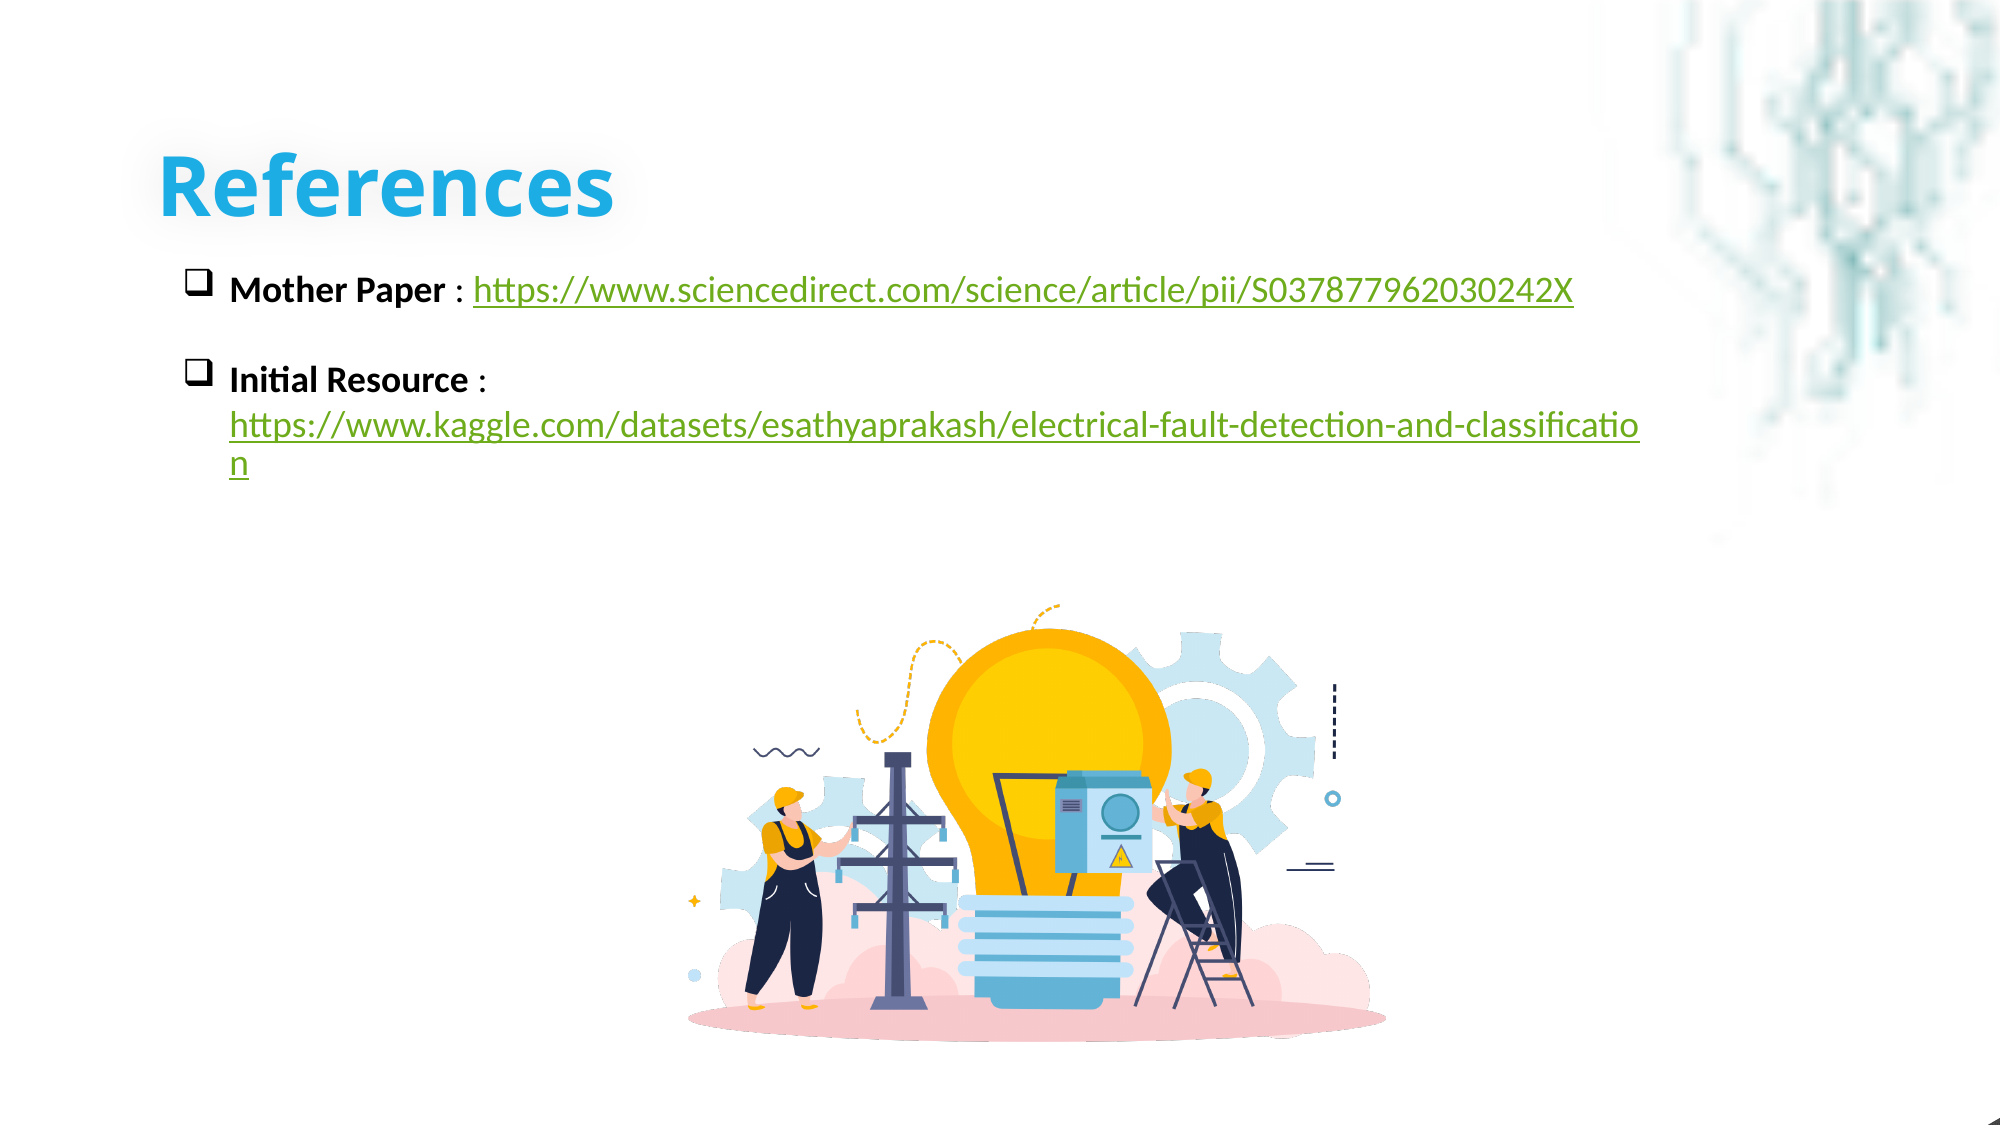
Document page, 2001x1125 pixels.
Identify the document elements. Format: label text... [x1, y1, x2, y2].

text_box References [81, 83, 1037, 234]
picture [688, 604, 1386, 1042]
text_box Mother Paper : https://www.sciencedirect.com/science/article/pii/S037877962030242X Initial Resource : https://www.kaggle.com/datasets/esathyaprakash/electrical-fault-detection-and-classification [167, 258, 1429, 498]
text_box [1985, 1116, 2000, 1125]
picture [1429, 0, 2000, 637]
